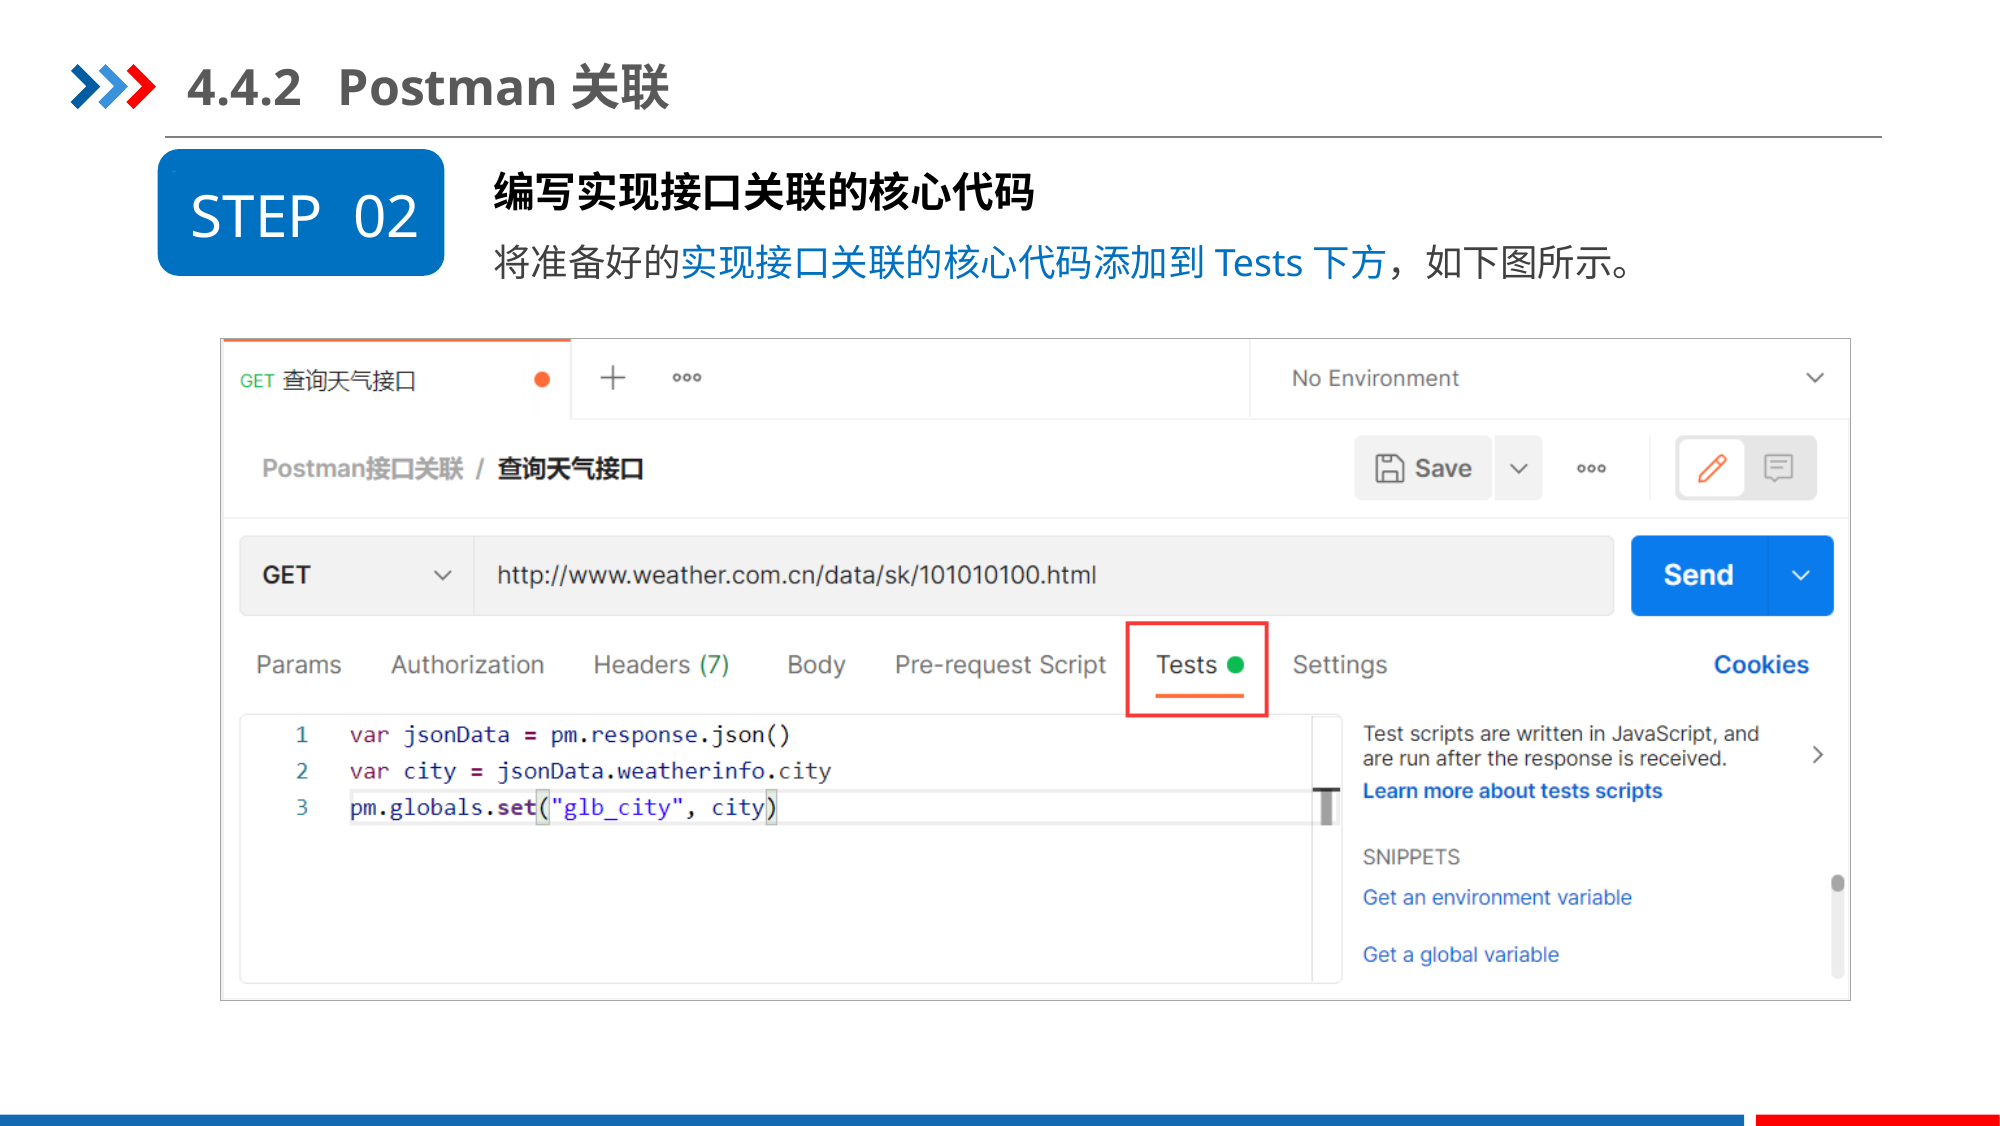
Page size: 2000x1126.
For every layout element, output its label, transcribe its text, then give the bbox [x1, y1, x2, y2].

text_box STEP 02 [172, 171, 439, 257]
text_box [155, 146, 447, 279]
text_box 编写实现接口关联的核心代码 将准备好的实现接口关联的核心代码添加到Tests下方，如下图所示。 [478, 133, 1781, 292]
text_box 4.4.2 Postman关联 [187, 43, 827, 127]
picture [220, 337, 1851, 1001]
